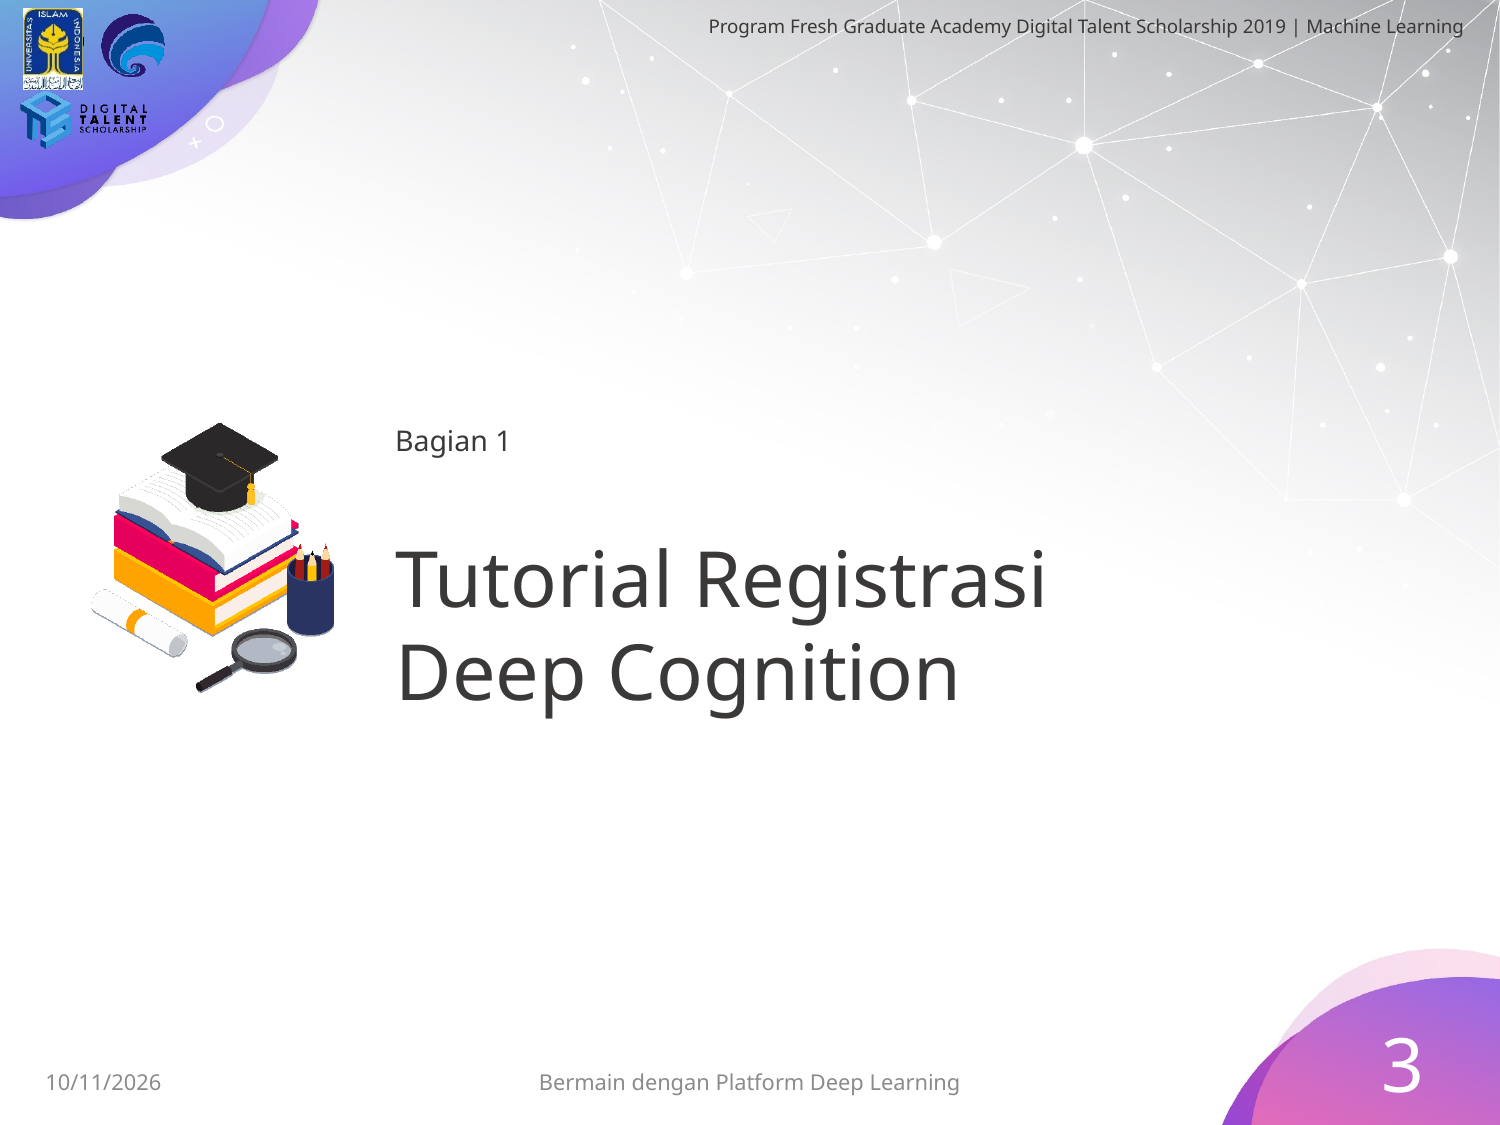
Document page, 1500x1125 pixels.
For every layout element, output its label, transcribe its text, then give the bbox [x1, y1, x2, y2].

picture [0, 0, 1500, 1125]
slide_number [30, 1053, 272, 1114]
slide_number 3 [1327, 1023, 1478, 1114]
list Bagian 1 [380, 415, 1396, 465]
footer Bermain dengan Platform Deep Learning [382, 1053, 1118, 1114]
title Tutorial Registrasi Deep Cognition [380, 483, 1087, 763]
